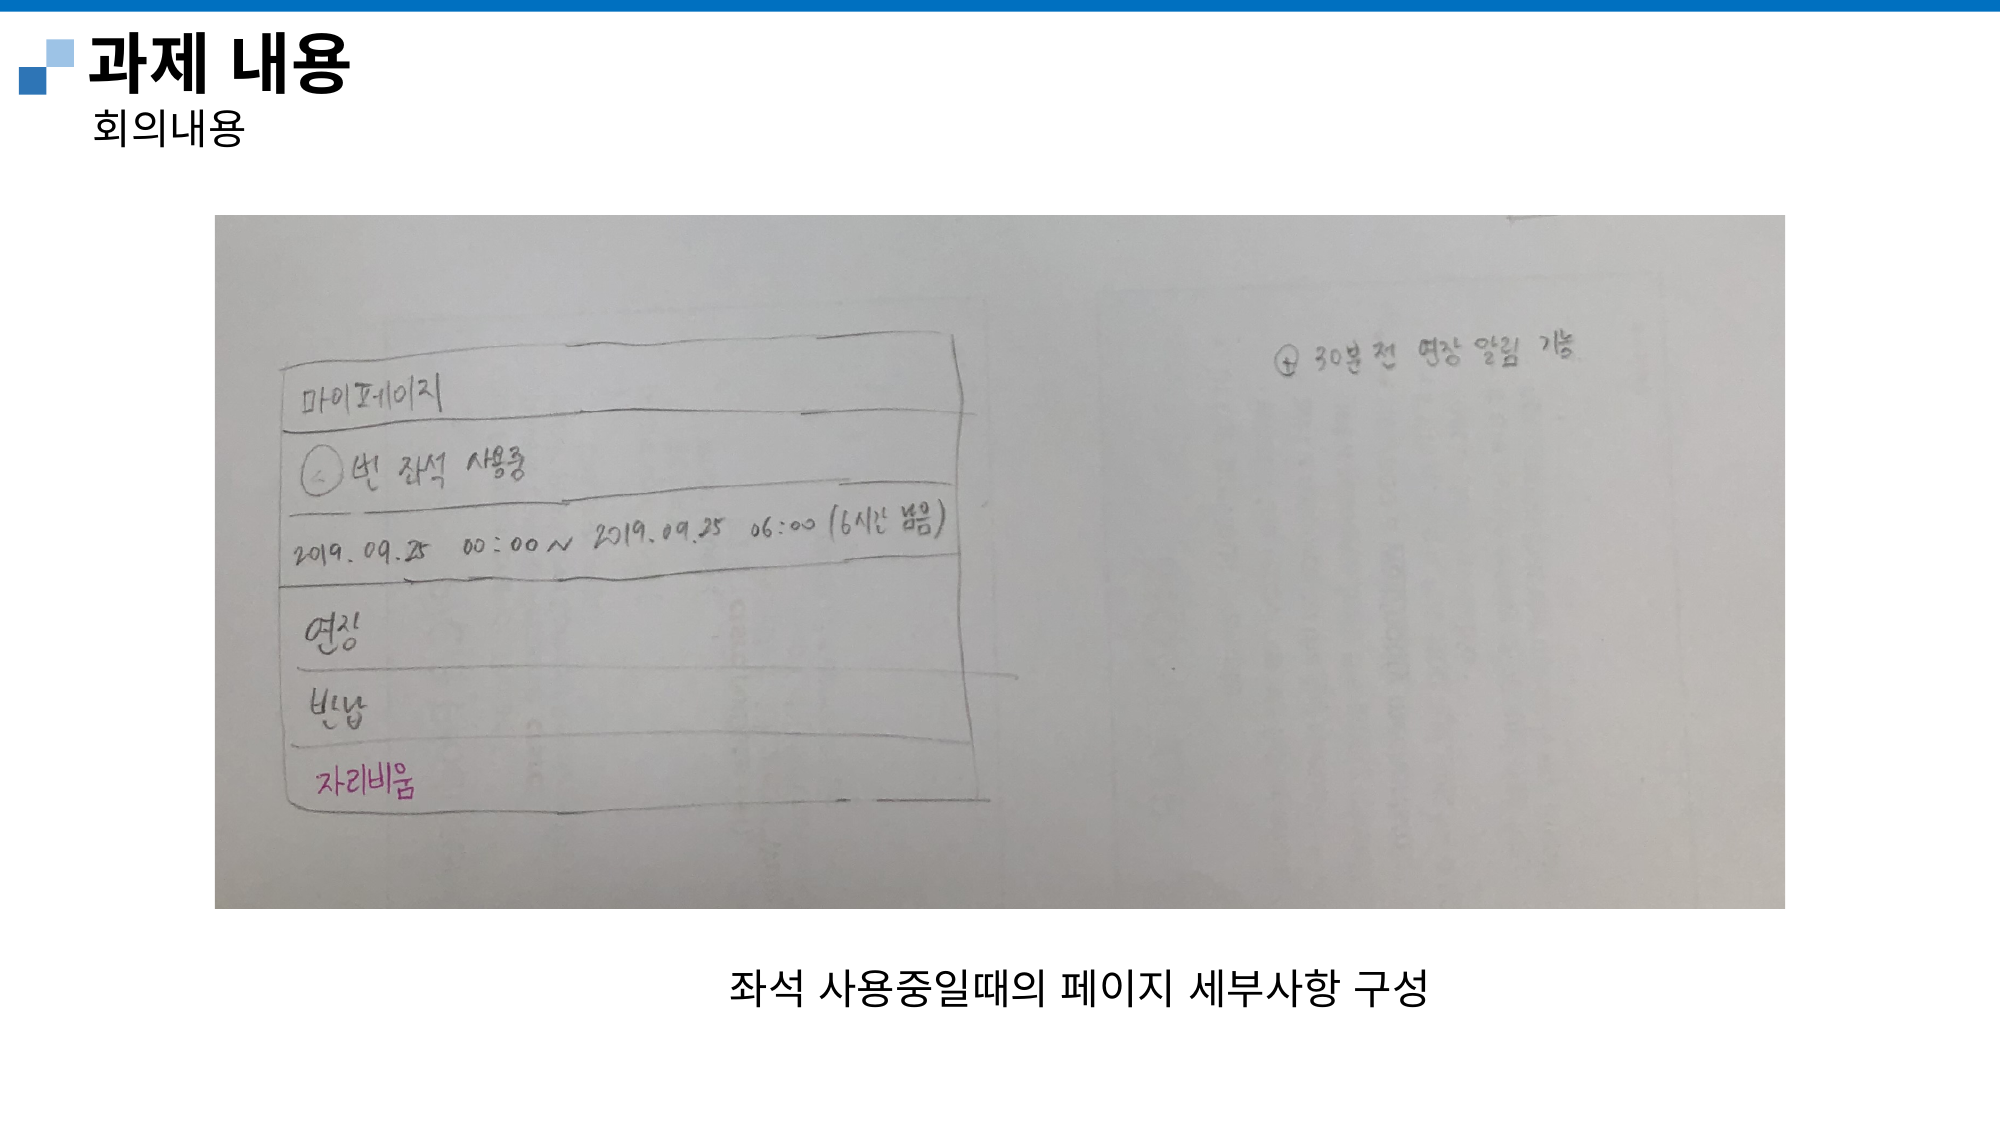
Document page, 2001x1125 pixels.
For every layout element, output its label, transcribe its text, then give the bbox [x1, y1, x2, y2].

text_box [18, 39, 74, 95]
text_box [1347, 0, 2000, 13]
text_box 과제 내용 [72, 13, 653, 122]
text_box [0, 0, 653, 13]
picture [214, 0, 1786, 1125]
text_box 좌석 사용중일때의 페이지 세부사항 구성 [1347, 961, 1447, 1021]
text_box 회의내용 [78, 100, 262, 161]
